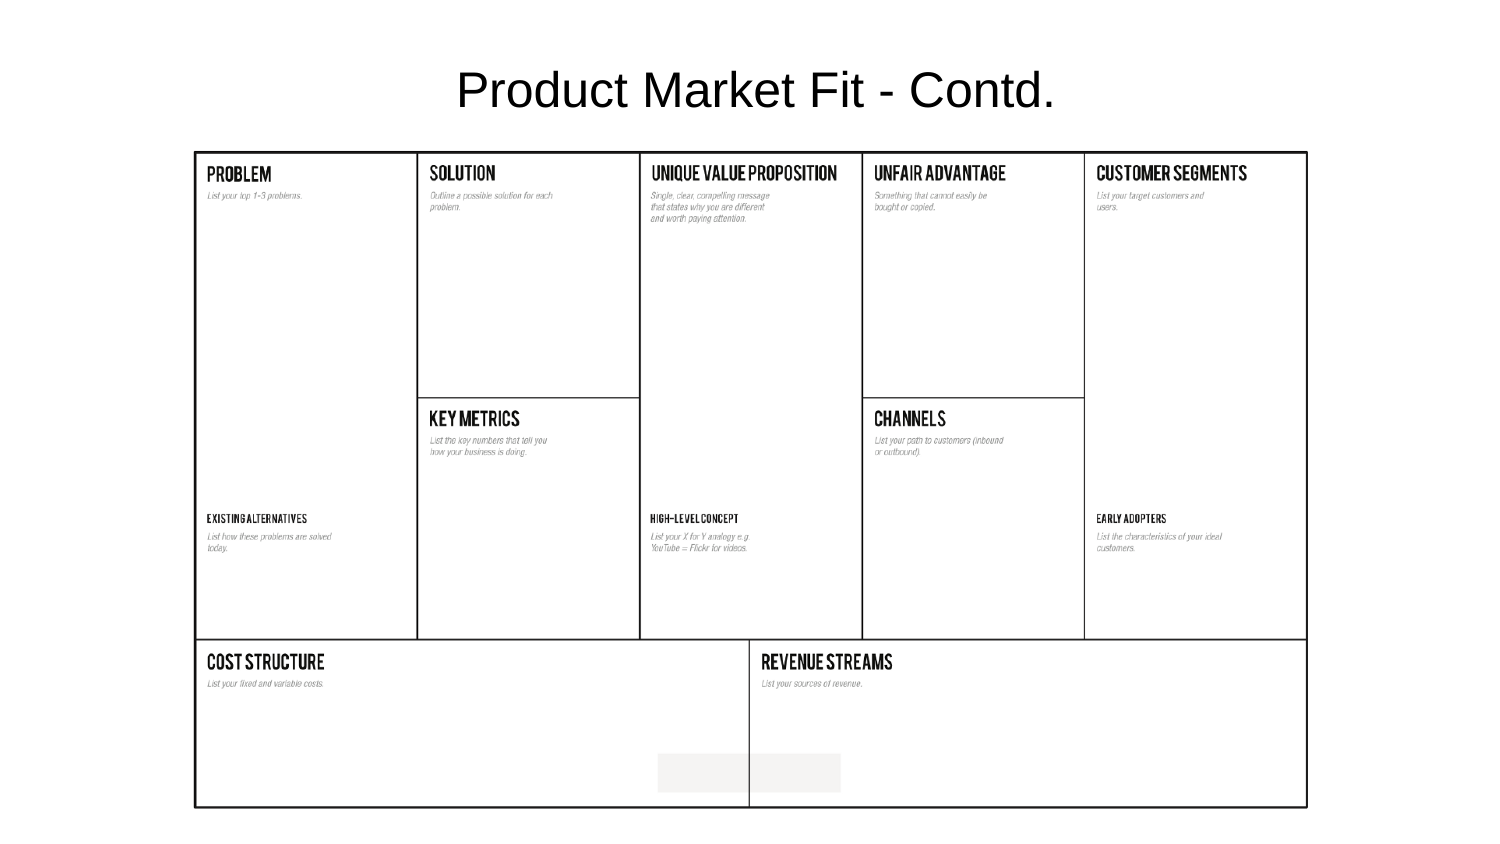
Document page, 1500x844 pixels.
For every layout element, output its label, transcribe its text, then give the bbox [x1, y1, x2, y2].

picture [188, 146, 1311, 816]
title Product Market Fit - Contd. [57, 56, 1456, 126]
